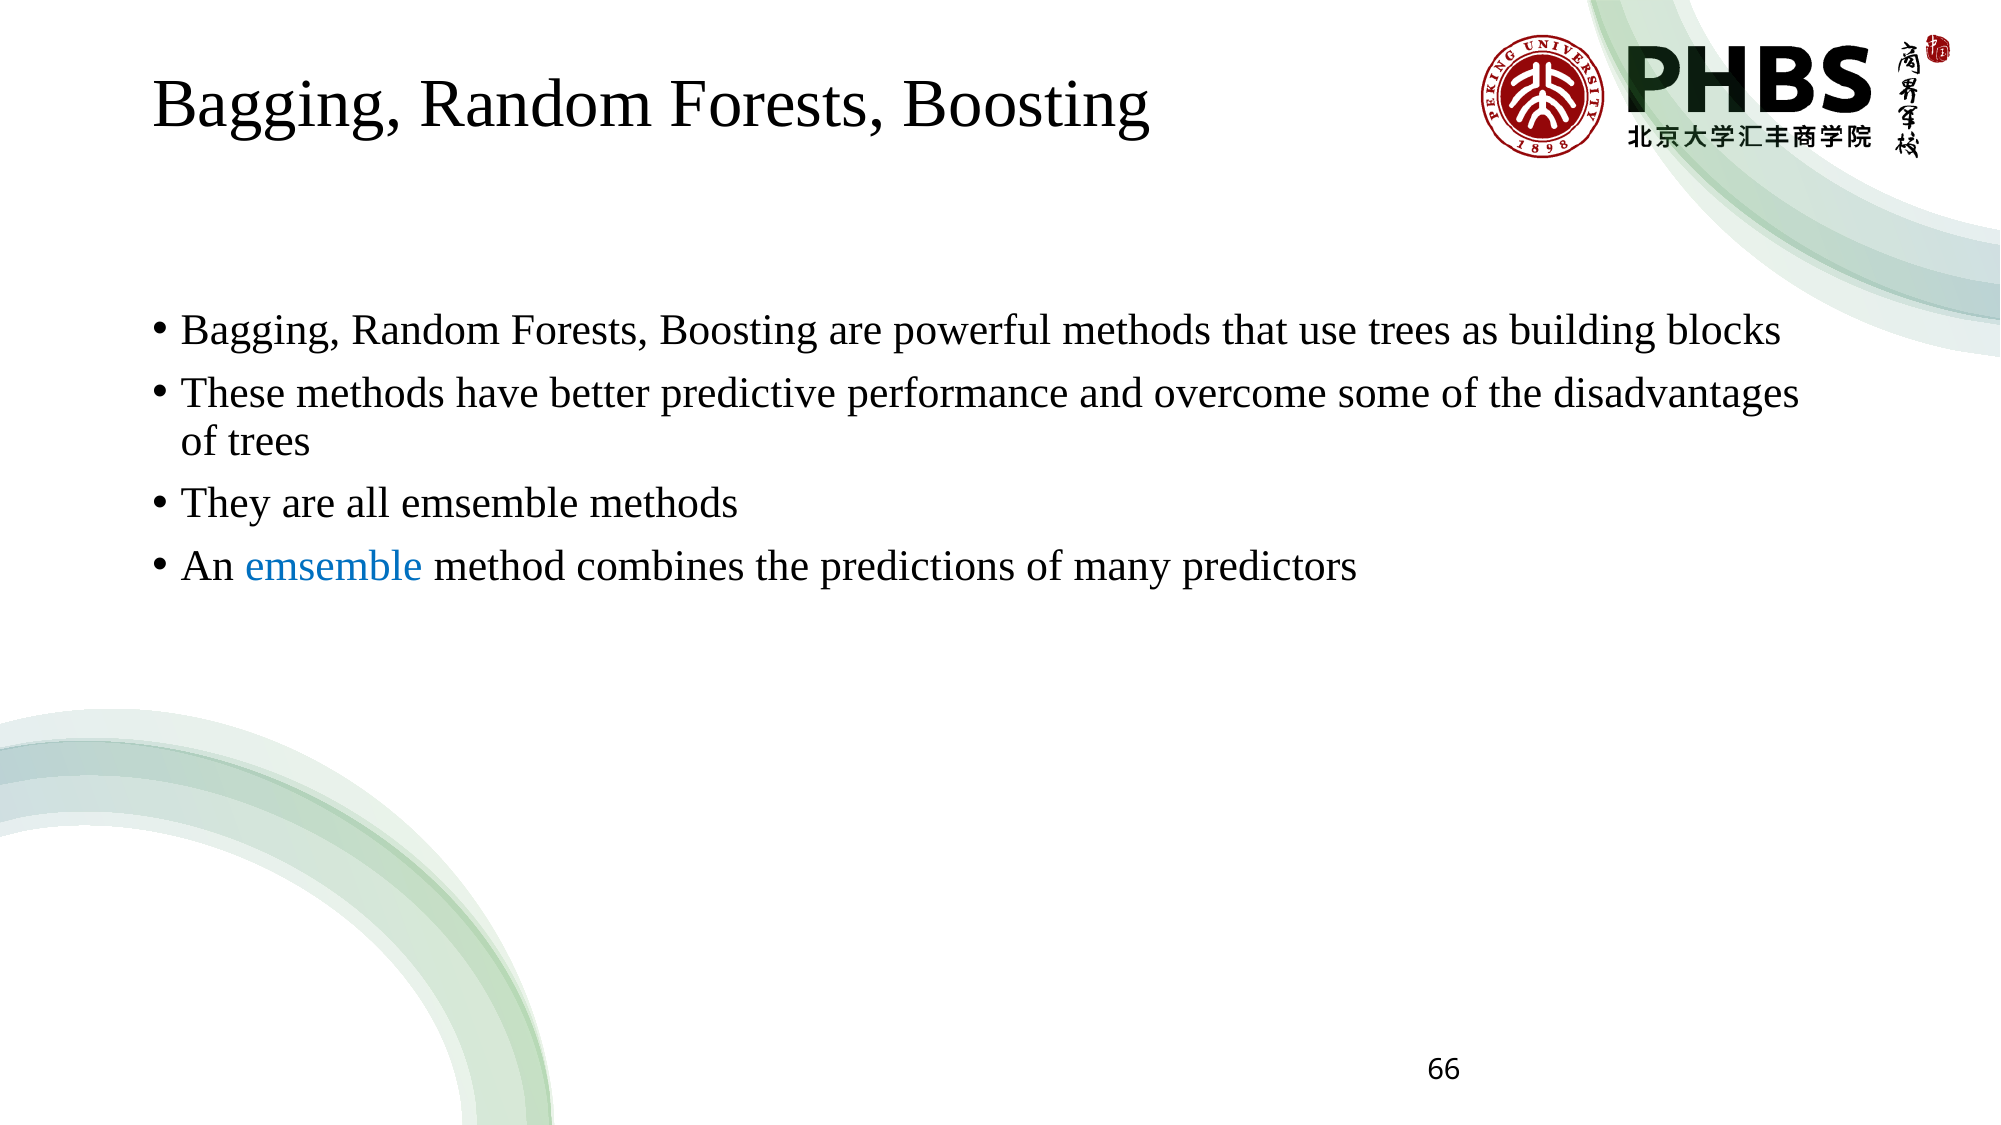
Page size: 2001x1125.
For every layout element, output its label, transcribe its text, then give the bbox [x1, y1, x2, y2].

slide_number 66 [1412, 1042, 1750, 1103]
picture [1458, 0, 1609, 59]
title Bagging, Random Forests, Boosting [137, 59, 1863, 278]
list Bagging, Random Forests, Boosting are powerful methods that use trees as building blocks These methods have better predictive performance and overcome some of the disadvantages of trees They are all emsemble methods An emsemble method combines the predictions of many predictors [137, 299, 1863, 1014]
picture [1625, 0, 2000, 185]
